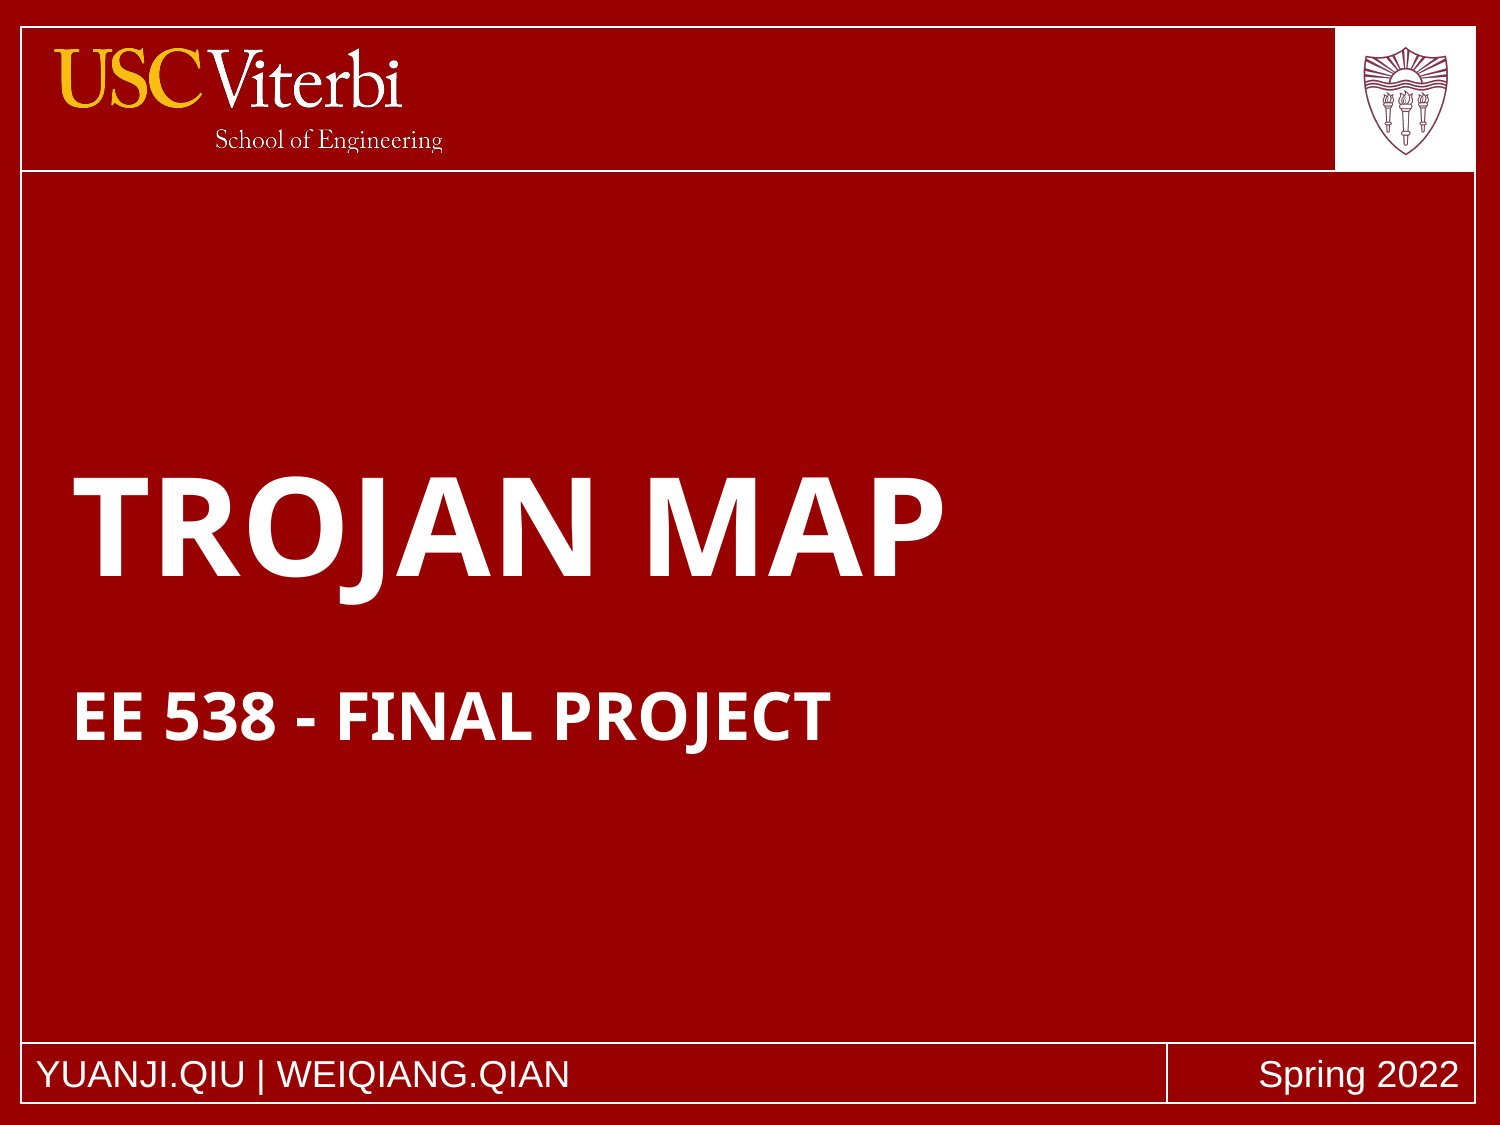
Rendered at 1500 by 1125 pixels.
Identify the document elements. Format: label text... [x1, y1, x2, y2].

footer YUANJI.QIU | WEIQIANG.QIAN [20, 1042, 1168, 1104]
text_box EE 538 - FINAL PROJECT [56, 665, 1371, 761]
picture [1336, 31, 1475, 170]
title TROJAN MAP [56, 289, 1371, 611]
picture [54, 48, 442, 153]
slide_number Spring 2022 [1168, 1042, 1476, 1104]
